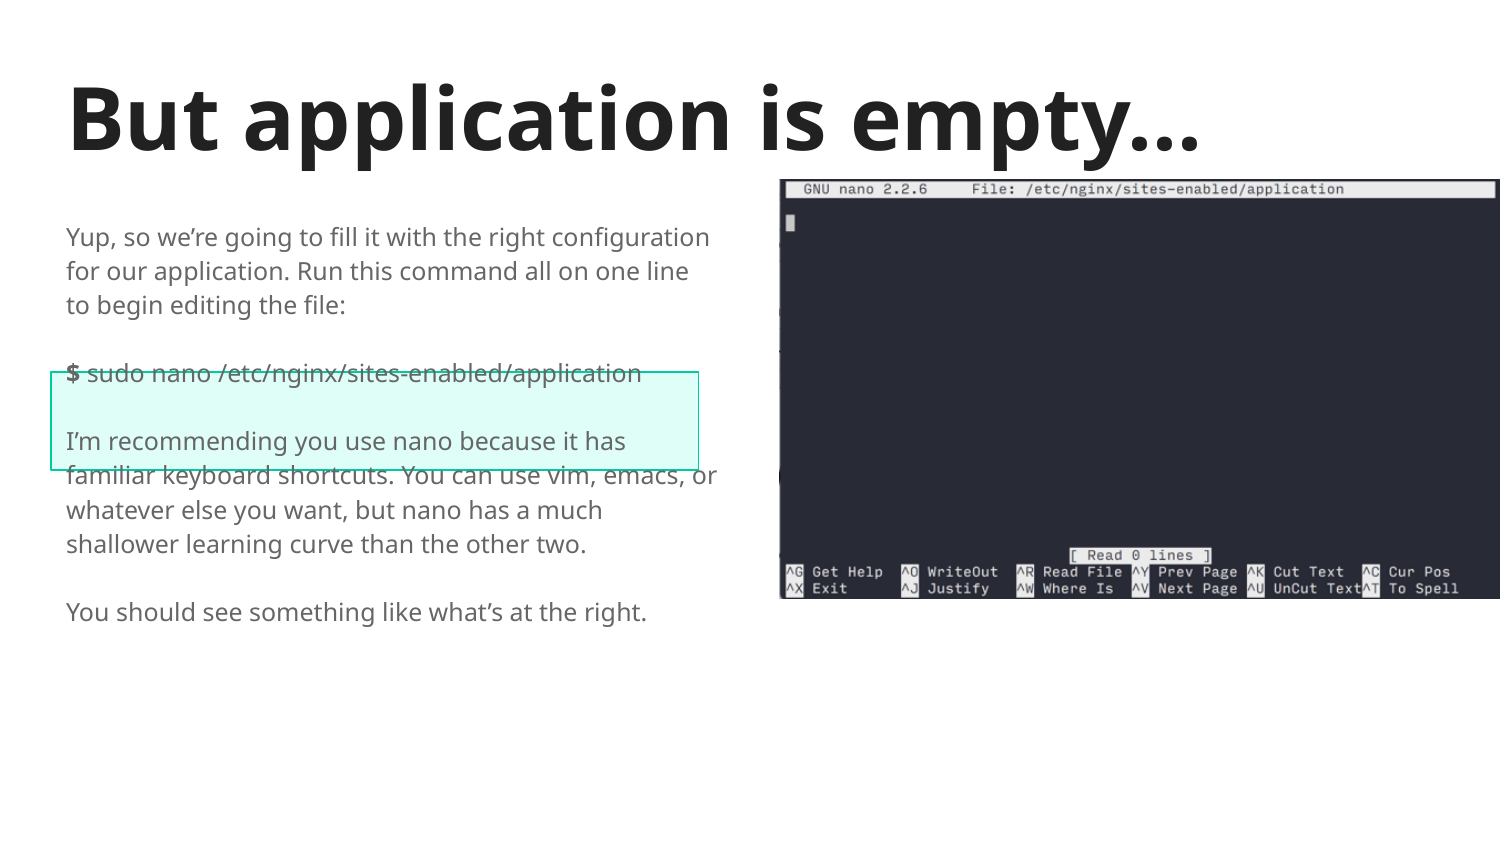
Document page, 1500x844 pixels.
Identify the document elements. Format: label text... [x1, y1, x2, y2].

title But application is empty... [51, 48, 1449, 180]
picture [779, 179, 1500, 599]
list Yup, so we’re going to fill it with the right configuration for our application. Run this command all on one line to begin editing the file: $ sudo nano /etc/nginx/sites-enabled/application I’m recommending you use nano because it has familiar keyboard shortcuts. You can use vim, emacs, or whatever else you want, but nano has a much shallower learning curve than the other two. You should see something like what’s at the right. [51, 201, 735, 810]
